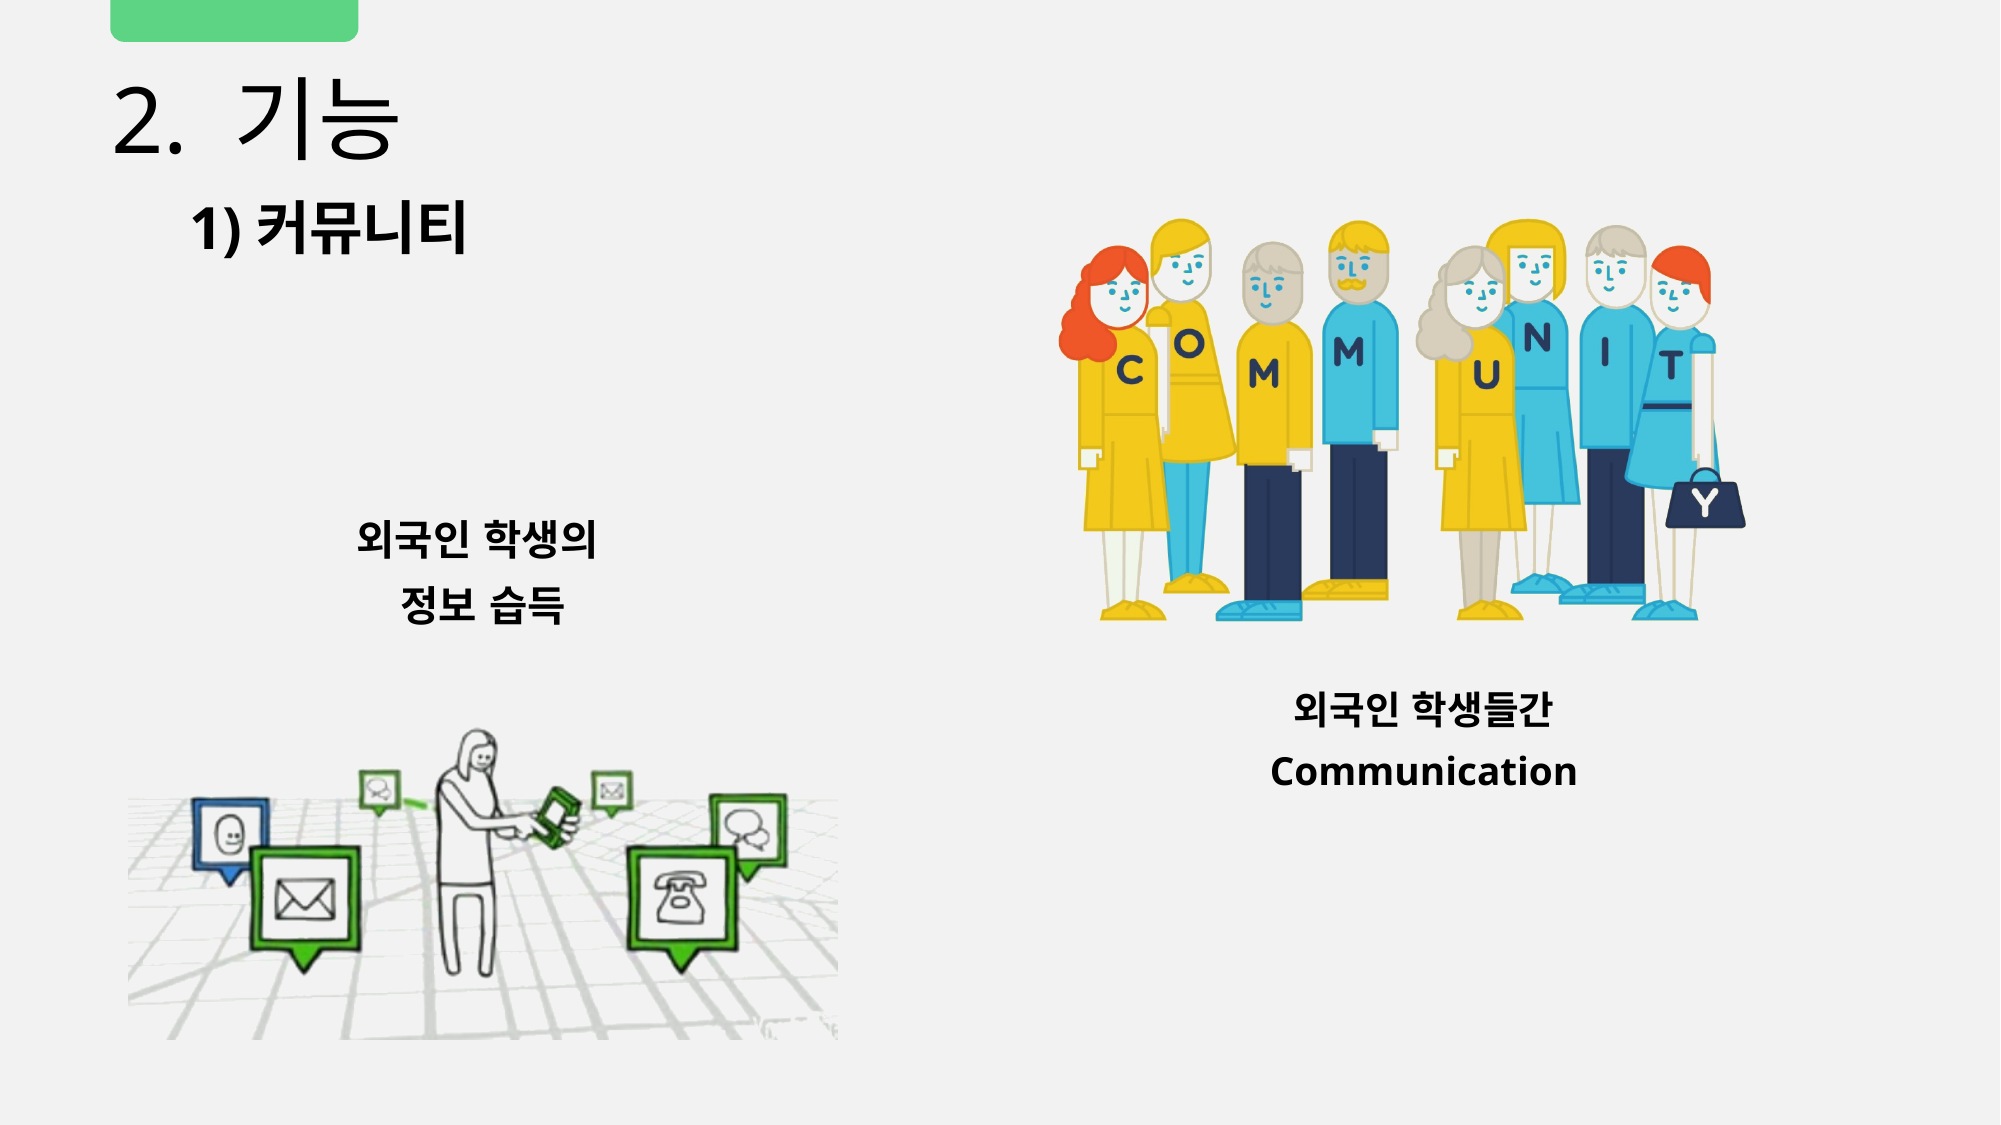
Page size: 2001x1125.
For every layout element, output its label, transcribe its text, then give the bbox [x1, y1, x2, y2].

picture [1015, 193, 1814, 641]
list 1)커뮤니티 [174, 191, 703, 278]
text_box 외국인 학생들간 Communication [1248, 683, 1600, 813]
picture [128, 663, 838, 1040]
title 2. 기능 [96, 14, 1822, 233]
text_box 외국인 학생의 정보 습득 [307, 511, 659, 641]
